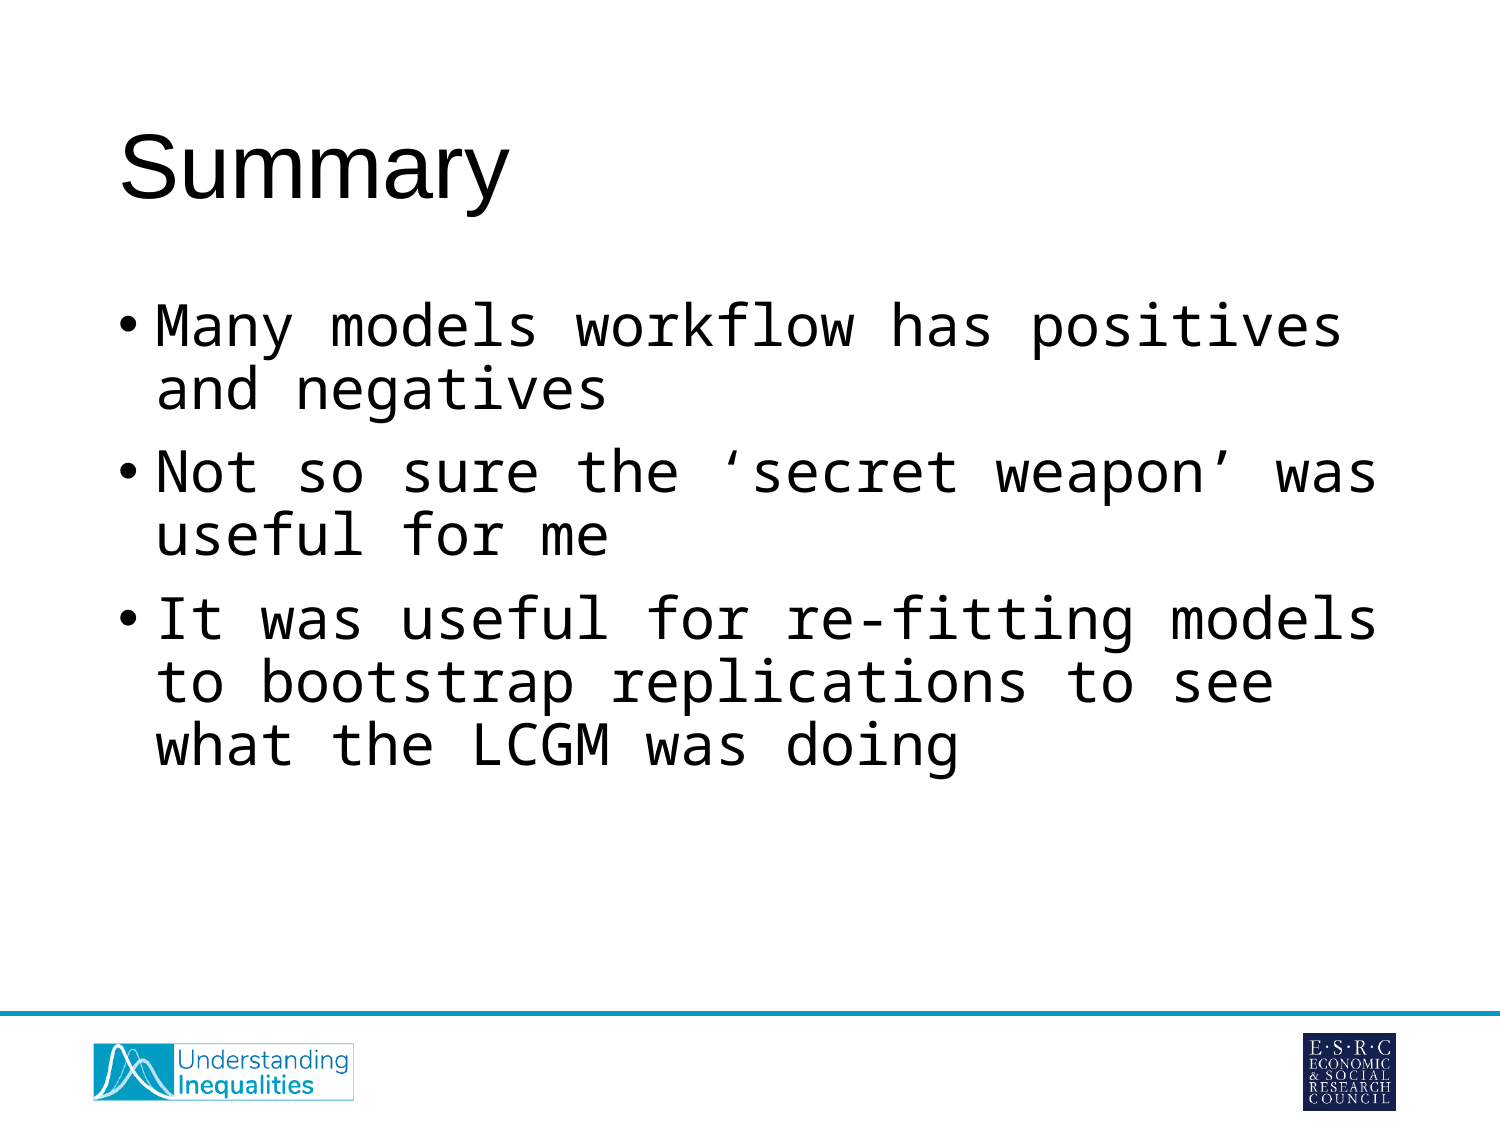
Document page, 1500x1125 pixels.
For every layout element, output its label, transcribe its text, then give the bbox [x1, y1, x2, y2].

list Many models workflow has positives and negatives Not so sure the ‘secret weapon’ was useful for me It was useful for re-fitting models to bootstrap replications to see what the LCGM was doing [103, 288, 1397, 1003]
picture [93, 1043, 354, 1110]
title Summary [103, 59, 1397, 278]
picture [1301, 1031, 1397, 1112]
